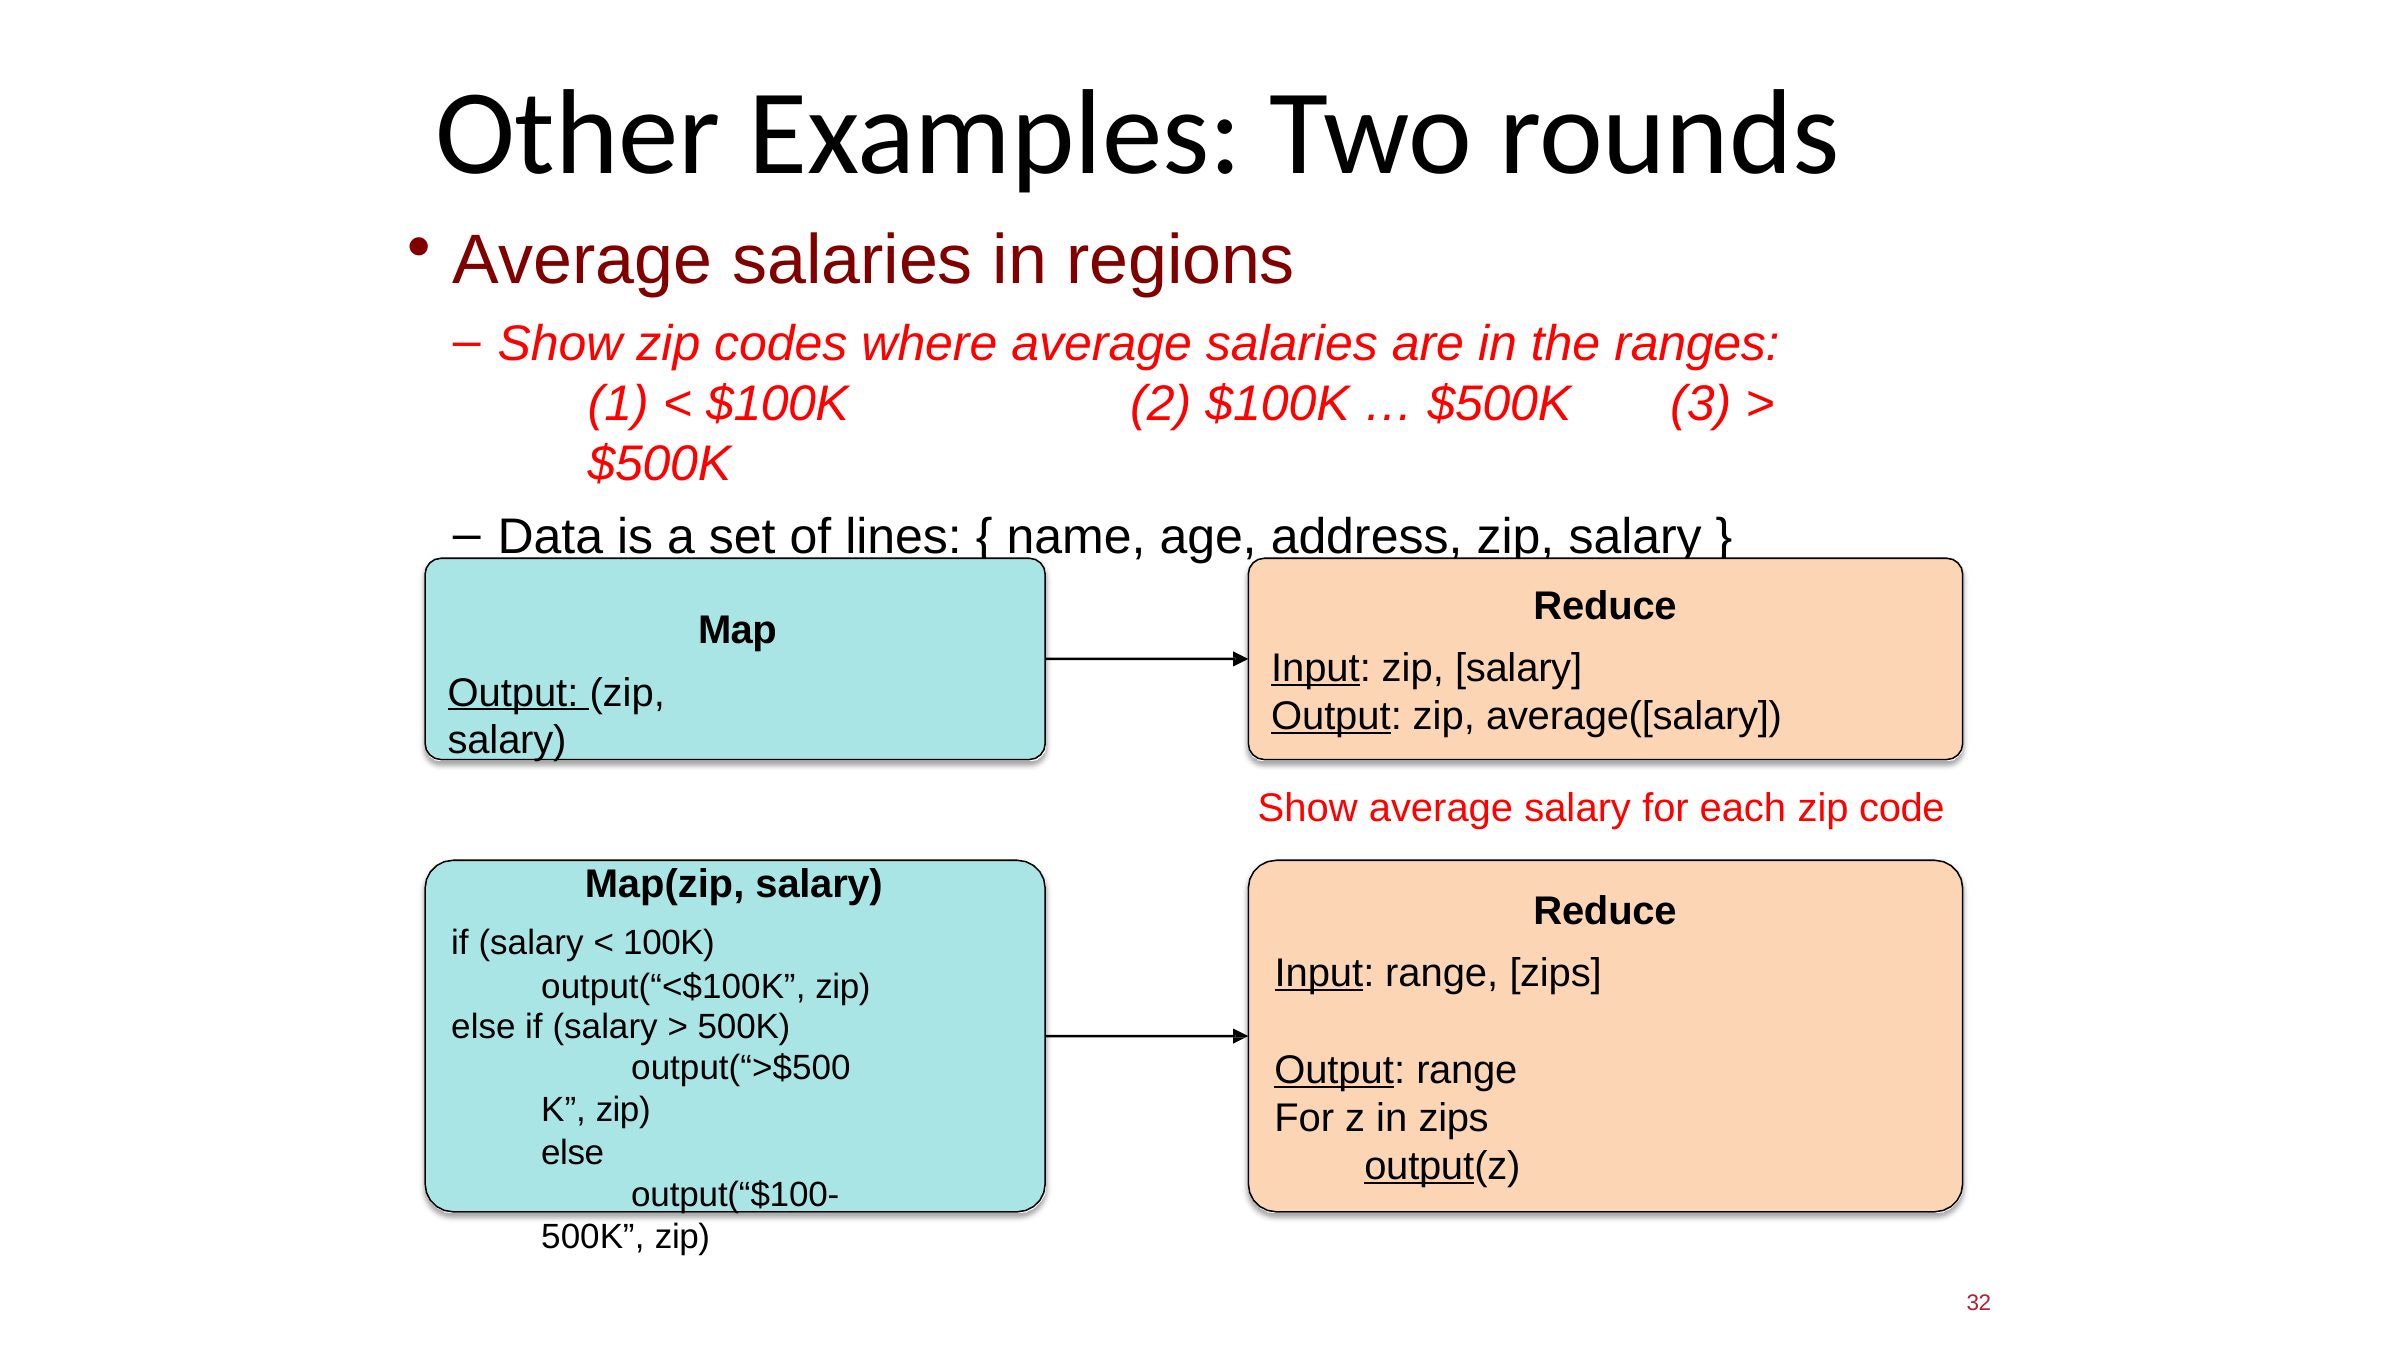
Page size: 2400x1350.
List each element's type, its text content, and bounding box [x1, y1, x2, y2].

title Other Examples: Two rounds [420, 9, 2400, 238]
text_box 32 [1964, 1285, 1995, 1315]
text_box [1059, 657, 1233, 661]
text_box Show average salary for each zip code [1255, 783, 1950, 830]
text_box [415, 842, 1055, 1227]
text_box [1059, 1034, 1233, 1038]
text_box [415, 553, 1055, 774]
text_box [1238, 553, 1972, 777]
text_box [1238, 855, 1972, 1227]
text_box Map(zip, salary) if (salary < 100K) output(“<$100K”, zip) else if (salary > 500K) output(“>$500K”, zip) else output(“$100-500K”, zip) [448, 1234, 922, 1256]
text_box Average salaries in regions Show zip codes where average salaries are in the ranges: (1) < $100K (2) $100K … $500K (3) > $500K Data is a set of lines: { name, age, address, zip, salary } [405, 191, 1784, 564]
